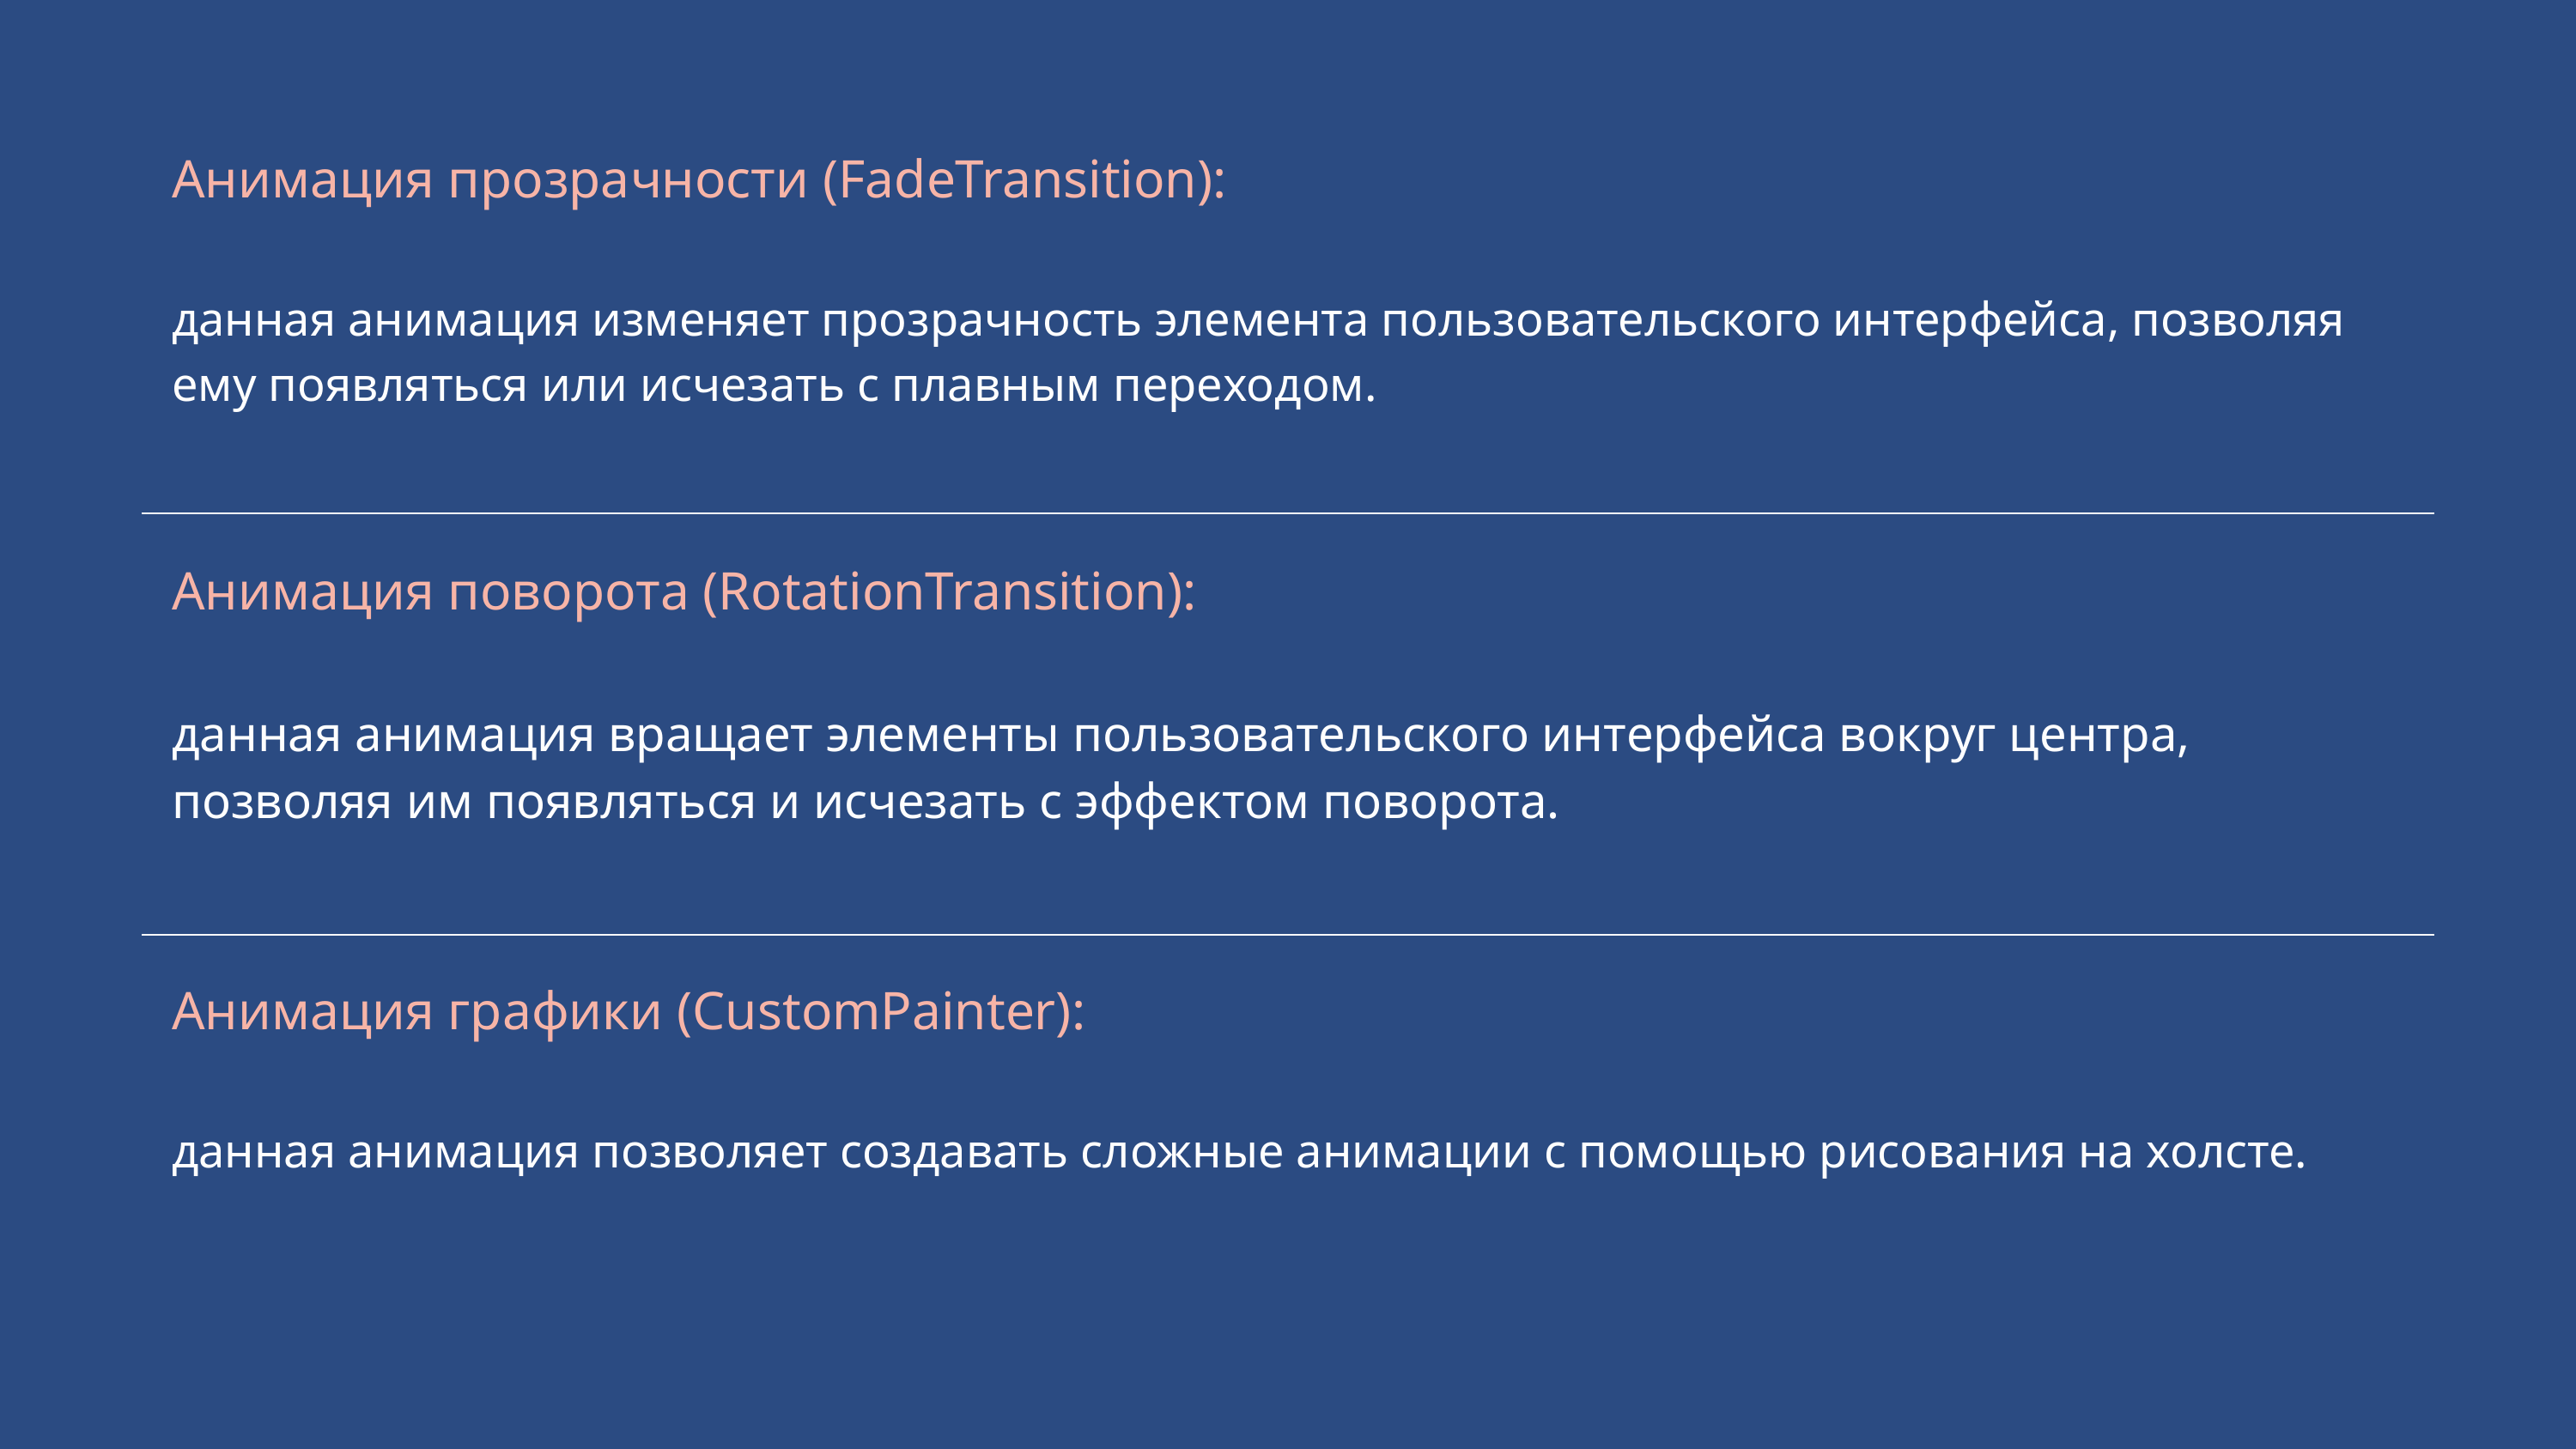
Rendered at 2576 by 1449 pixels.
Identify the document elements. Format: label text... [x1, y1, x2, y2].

table_cell данная анимация вращает элементы пользовательского интерфейса вокруг центра, позволяя им появляться и исчезать с эффектом поворота. [148, 667, 2428, 934]
table_cell Анимация графики (CustomPainter): [148, 936, 2428, 1079]
table_header Анимация прозрачности (FadeTransition): [148, 106, 2428, 249]
table_cell Анимация поворота (RotationTransition): [148, 514, 2428, 661]
table_cell данная анимация позволяет создавать сложные анимации с помощью рисования на холсте. [148, 1085, 2428, 1279]
table_cell данная анимация изменяет прозрачность элемента пользовательского интерфейса, позволяя ему появляться или исчезать с плавным переходом. [148, 254, 2428, 512]
